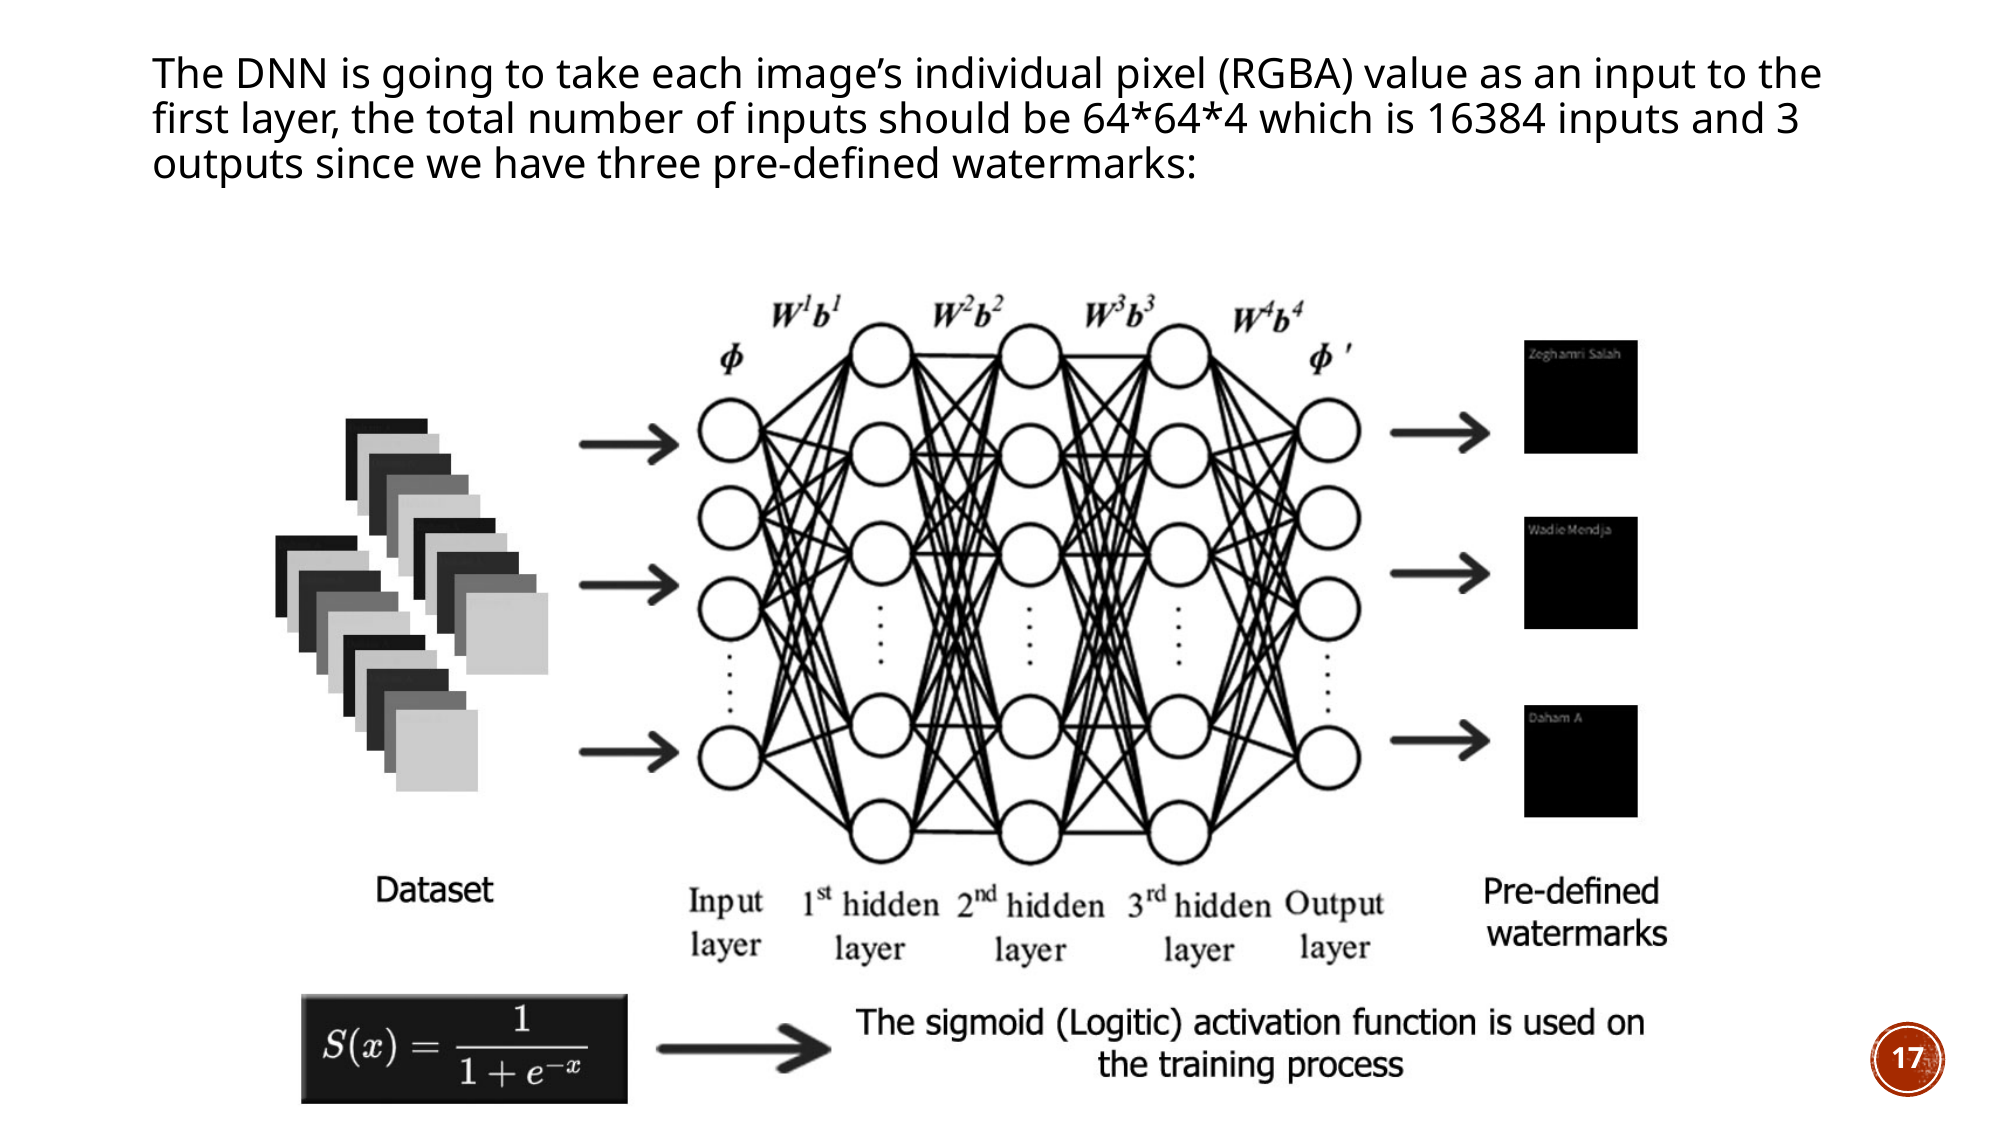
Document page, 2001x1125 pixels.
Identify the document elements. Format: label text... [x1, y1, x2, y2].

slide_number 17 [1855, 1028, 1961, 1089]
picture [251, 283, 1749, 1125]
list The DNN is going to take each image’s individual pixel (RGBA) value as an input to the first layer, the total number of inputs should be 64*64*4 which is 16384 inputs and 3 outputs since we have three pre-defined watermarks: [137, 45, 1863, 300]
